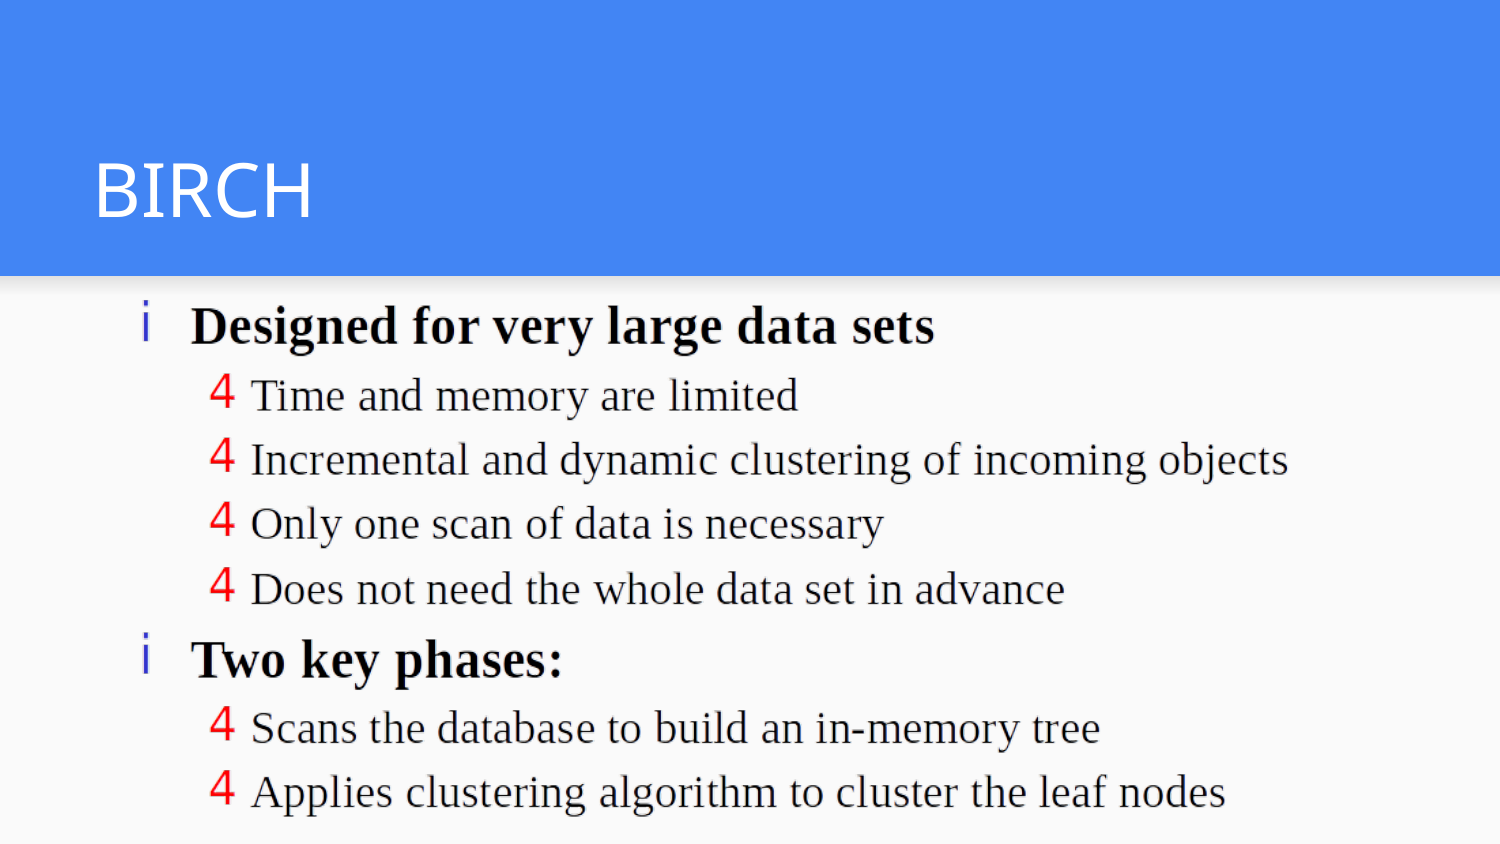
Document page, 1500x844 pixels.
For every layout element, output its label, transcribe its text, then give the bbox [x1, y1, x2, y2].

picture [124, 284, 1365, 836]
title BIRCH [77, 121, 1427, 248]
